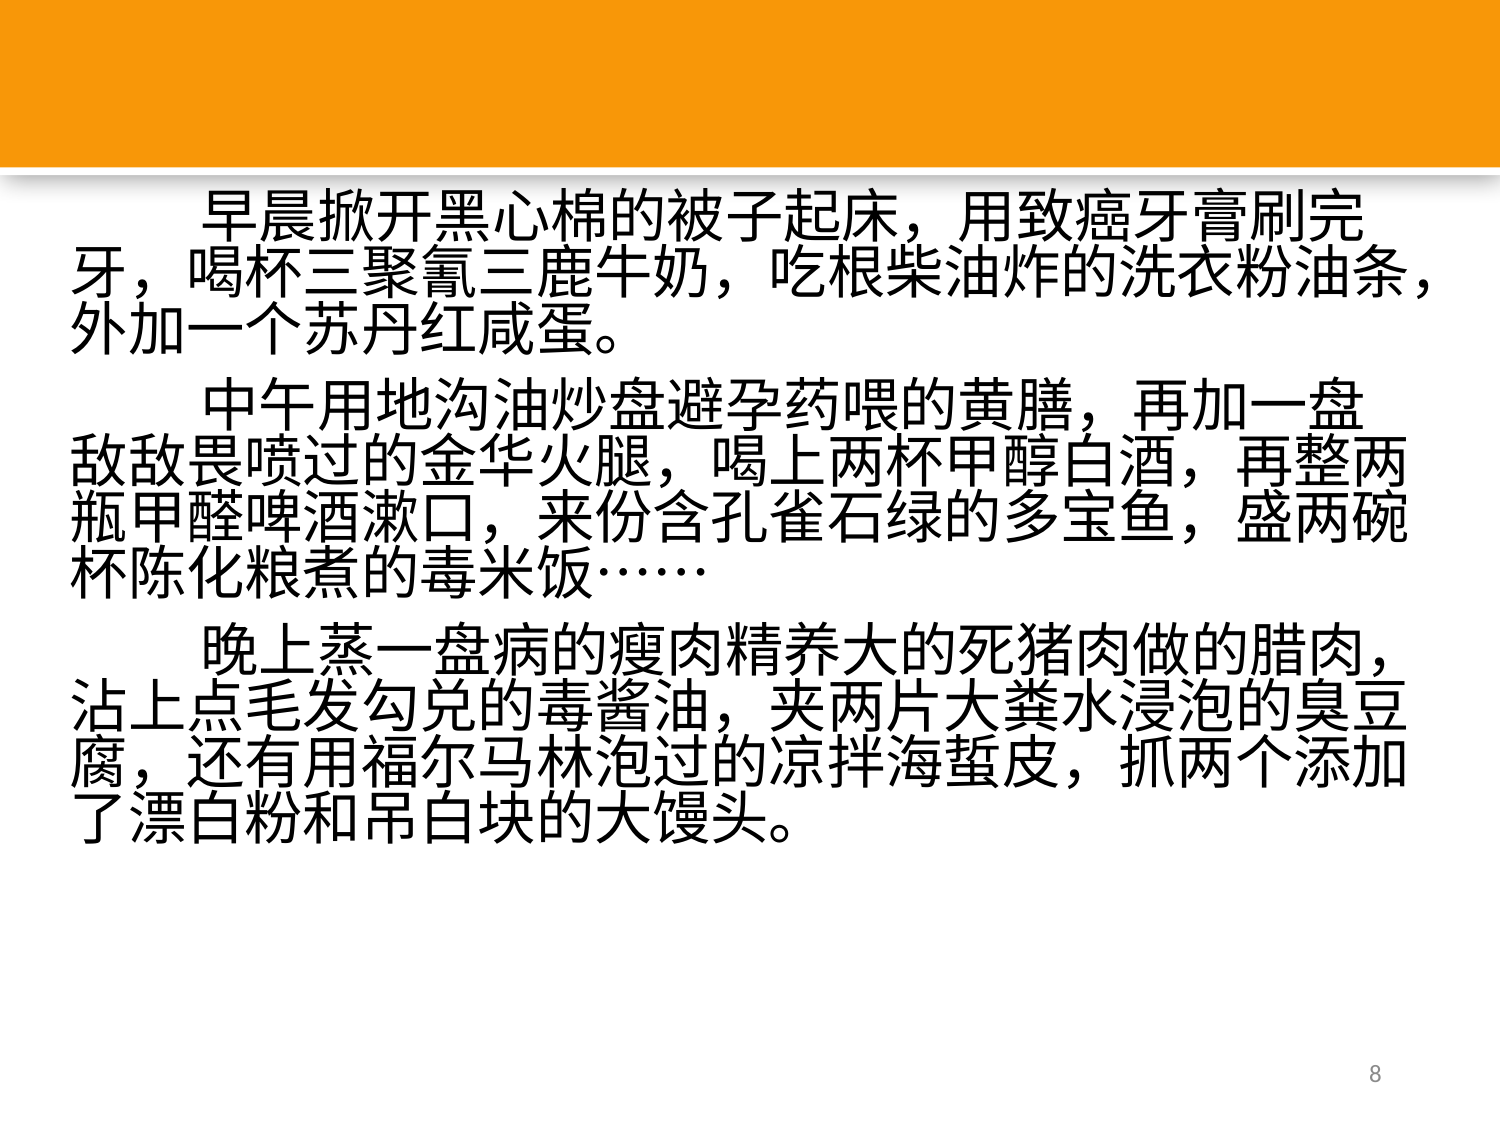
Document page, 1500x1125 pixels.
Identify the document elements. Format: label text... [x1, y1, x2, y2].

slide_number 8 [1059, 1042, 1397, 1103]
text_box 早晨掀开黑心棉的被子起床，用致癌牙膏刷完牙，喝杯三聚氰三鹿牛奶，吃根柴油炸的洗衣粉油条，外加一个苏丹红咸蛋。 中午用地沟油炒盘避孕药喂的黄膳，再加一盘敌敌畏喷过的金华火腿，喝上两杯甲醇白酒，再整两瓶甲醛啤酒漱口，来份含孔雀石绿的多宝鱼，盛两碗杯陈化粮煮的毒米饭…… 晚上蒸一盘病的瘦肉精养大的死猪肉做的腊肉，沾上点毛发勾兑的毒酱油，夹两片大粪水浸泡的臭豆腐，还有用福尔马林泡过的凉拌海蜇皮，抓两个添加了漂白粉和吊白块的大馒头。 [55, 185, 1426, 943]
